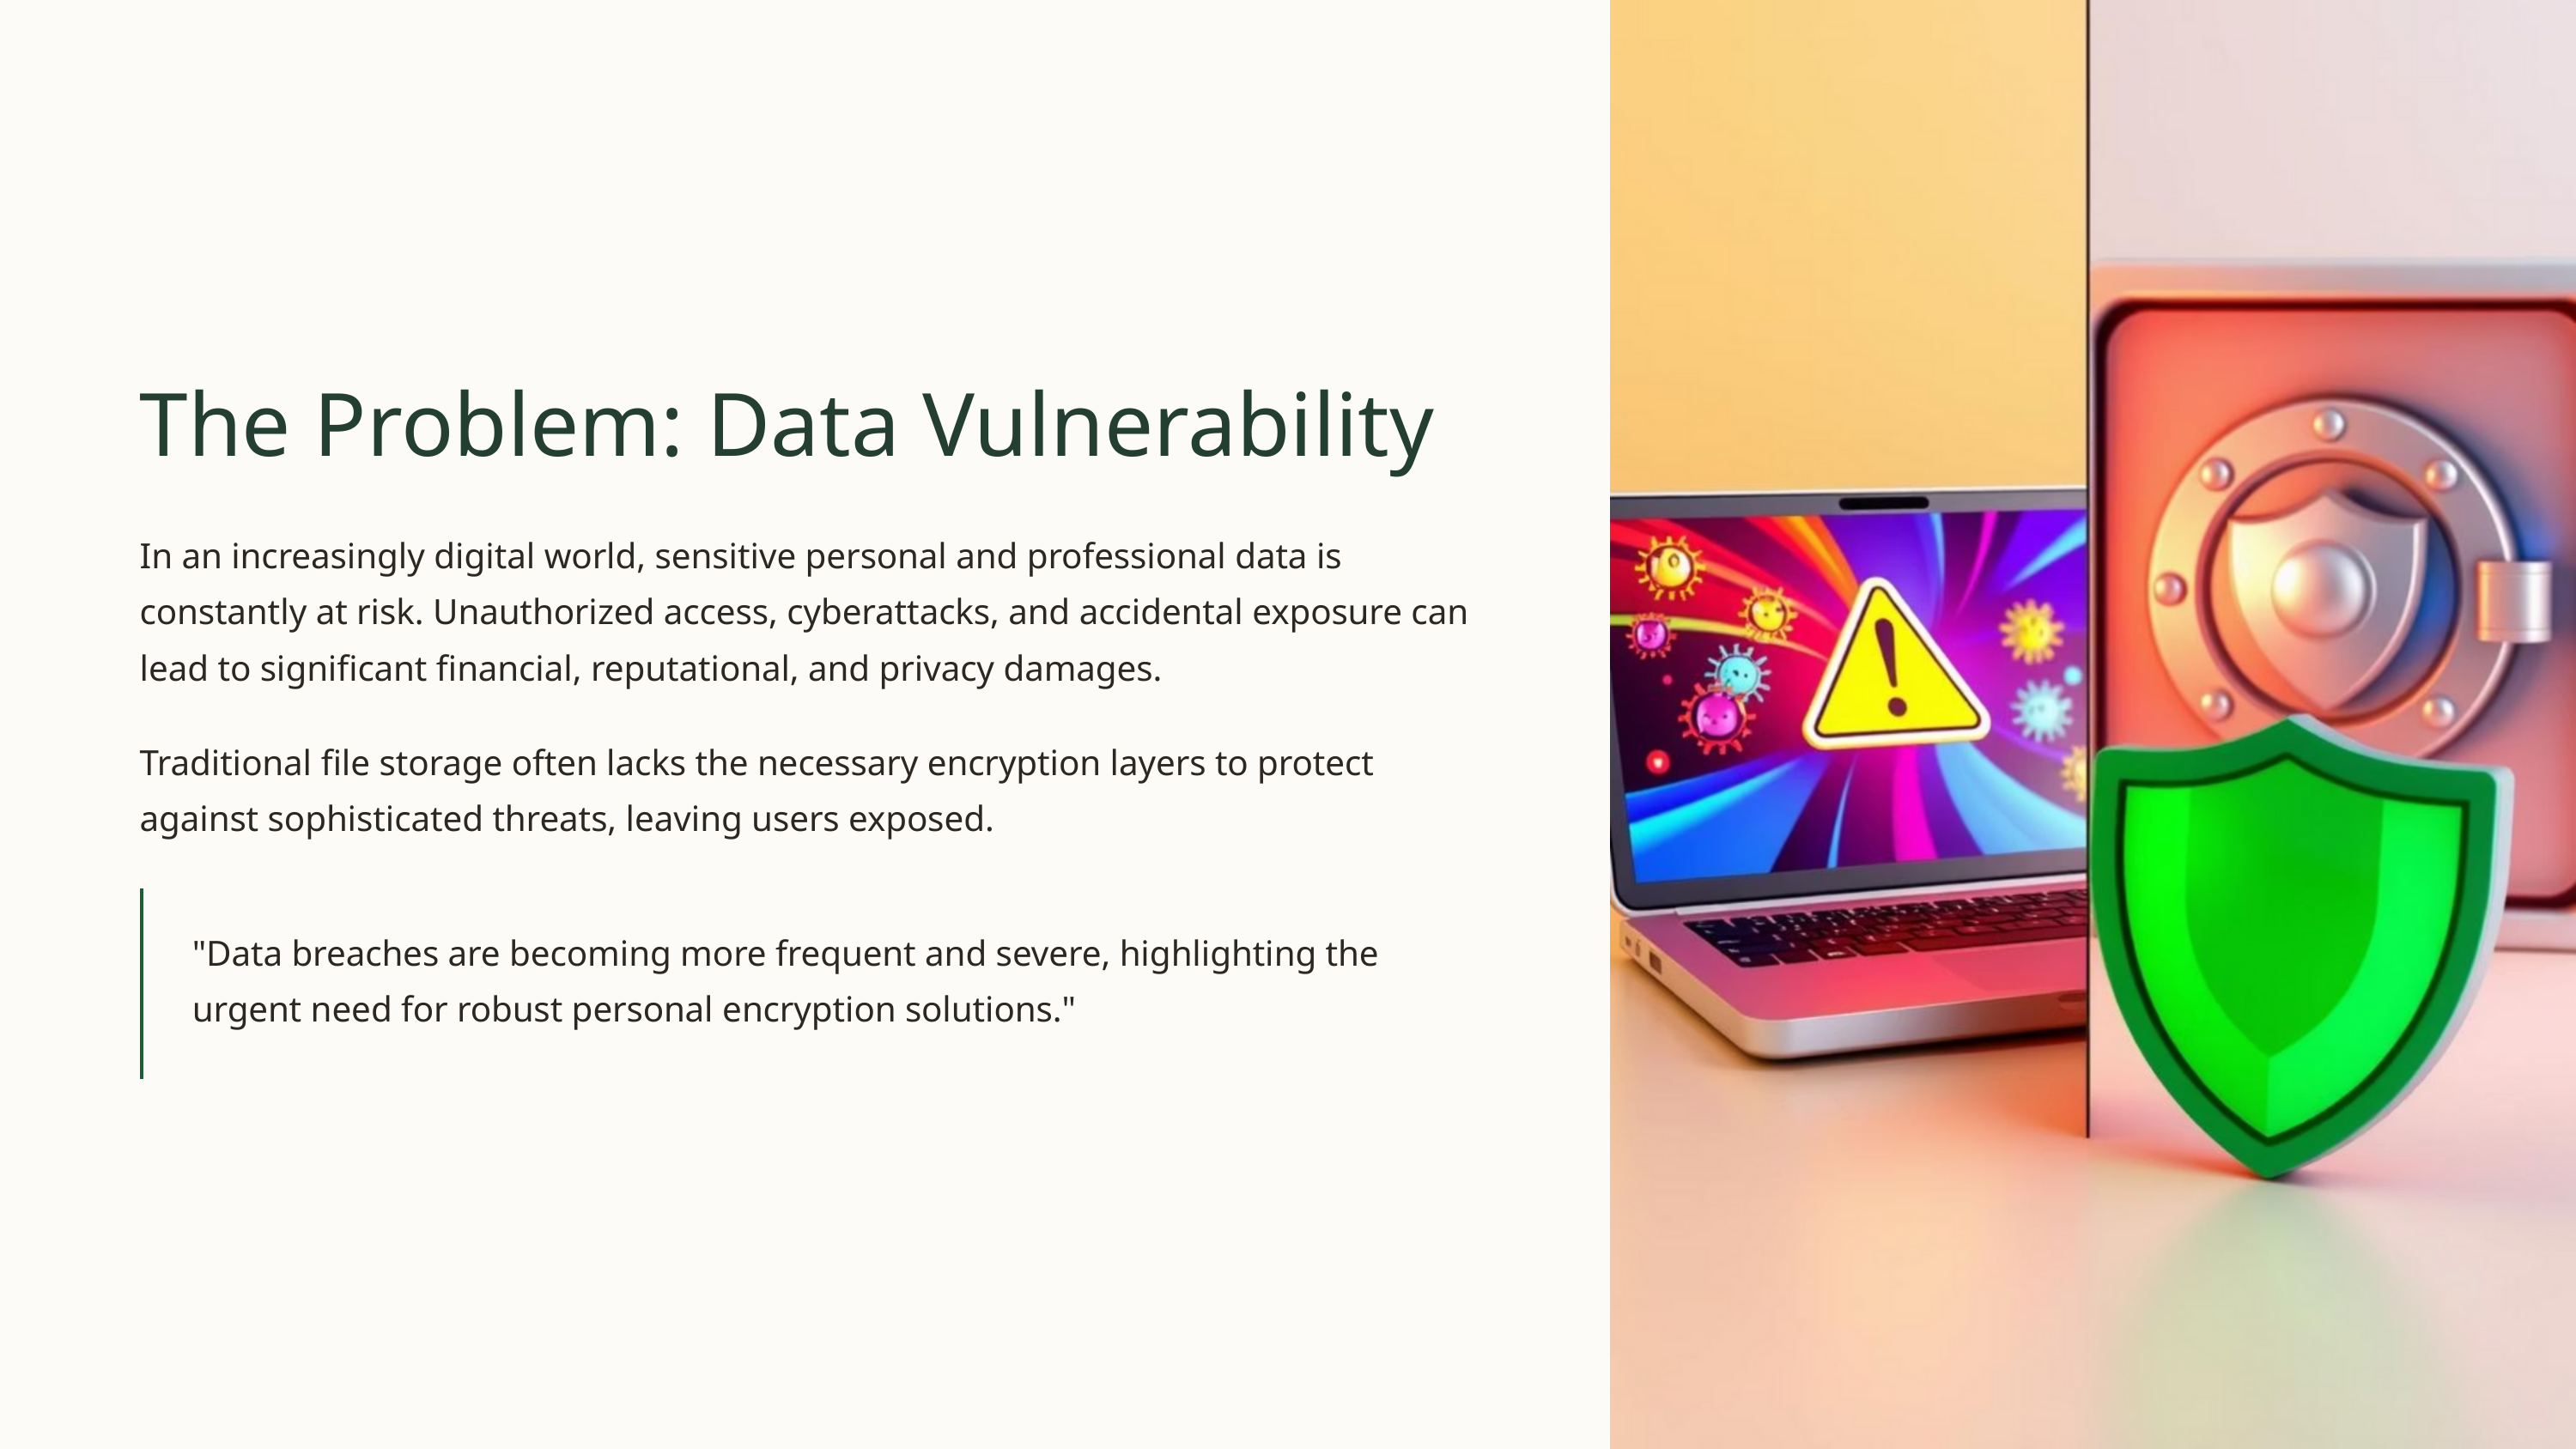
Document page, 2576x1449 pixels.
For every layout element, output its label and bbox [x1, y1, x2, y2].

text_box [139, 888, 144, 1080]
text_box [0, 0, 1607, 1449]
text_box [1609, 0, 2576, 1449]
